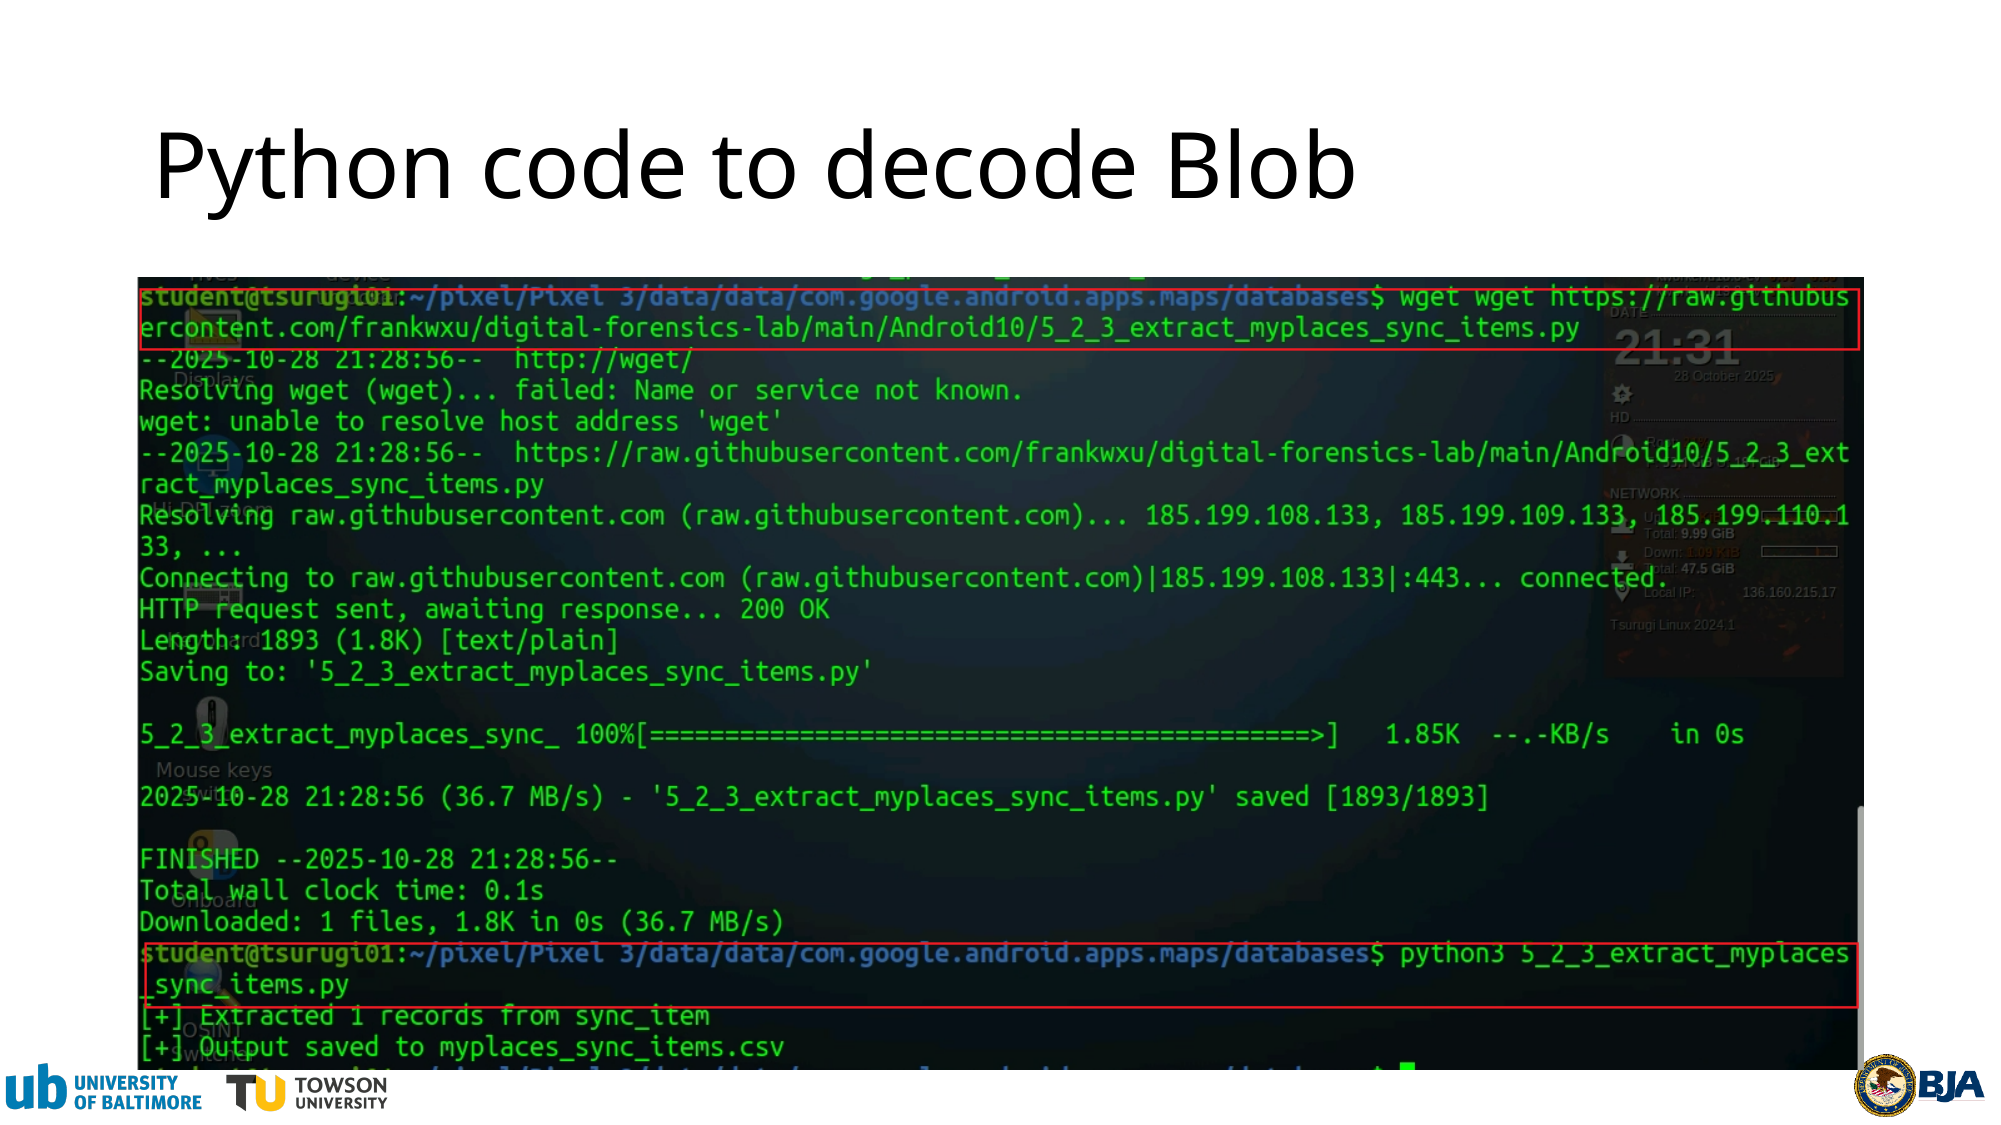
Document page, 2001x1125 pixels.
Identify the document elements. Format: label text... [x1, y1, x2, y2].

title Python code to decode Blob [137, 59, 1863, 277]
picture [0, 277, 1986, 1125]
